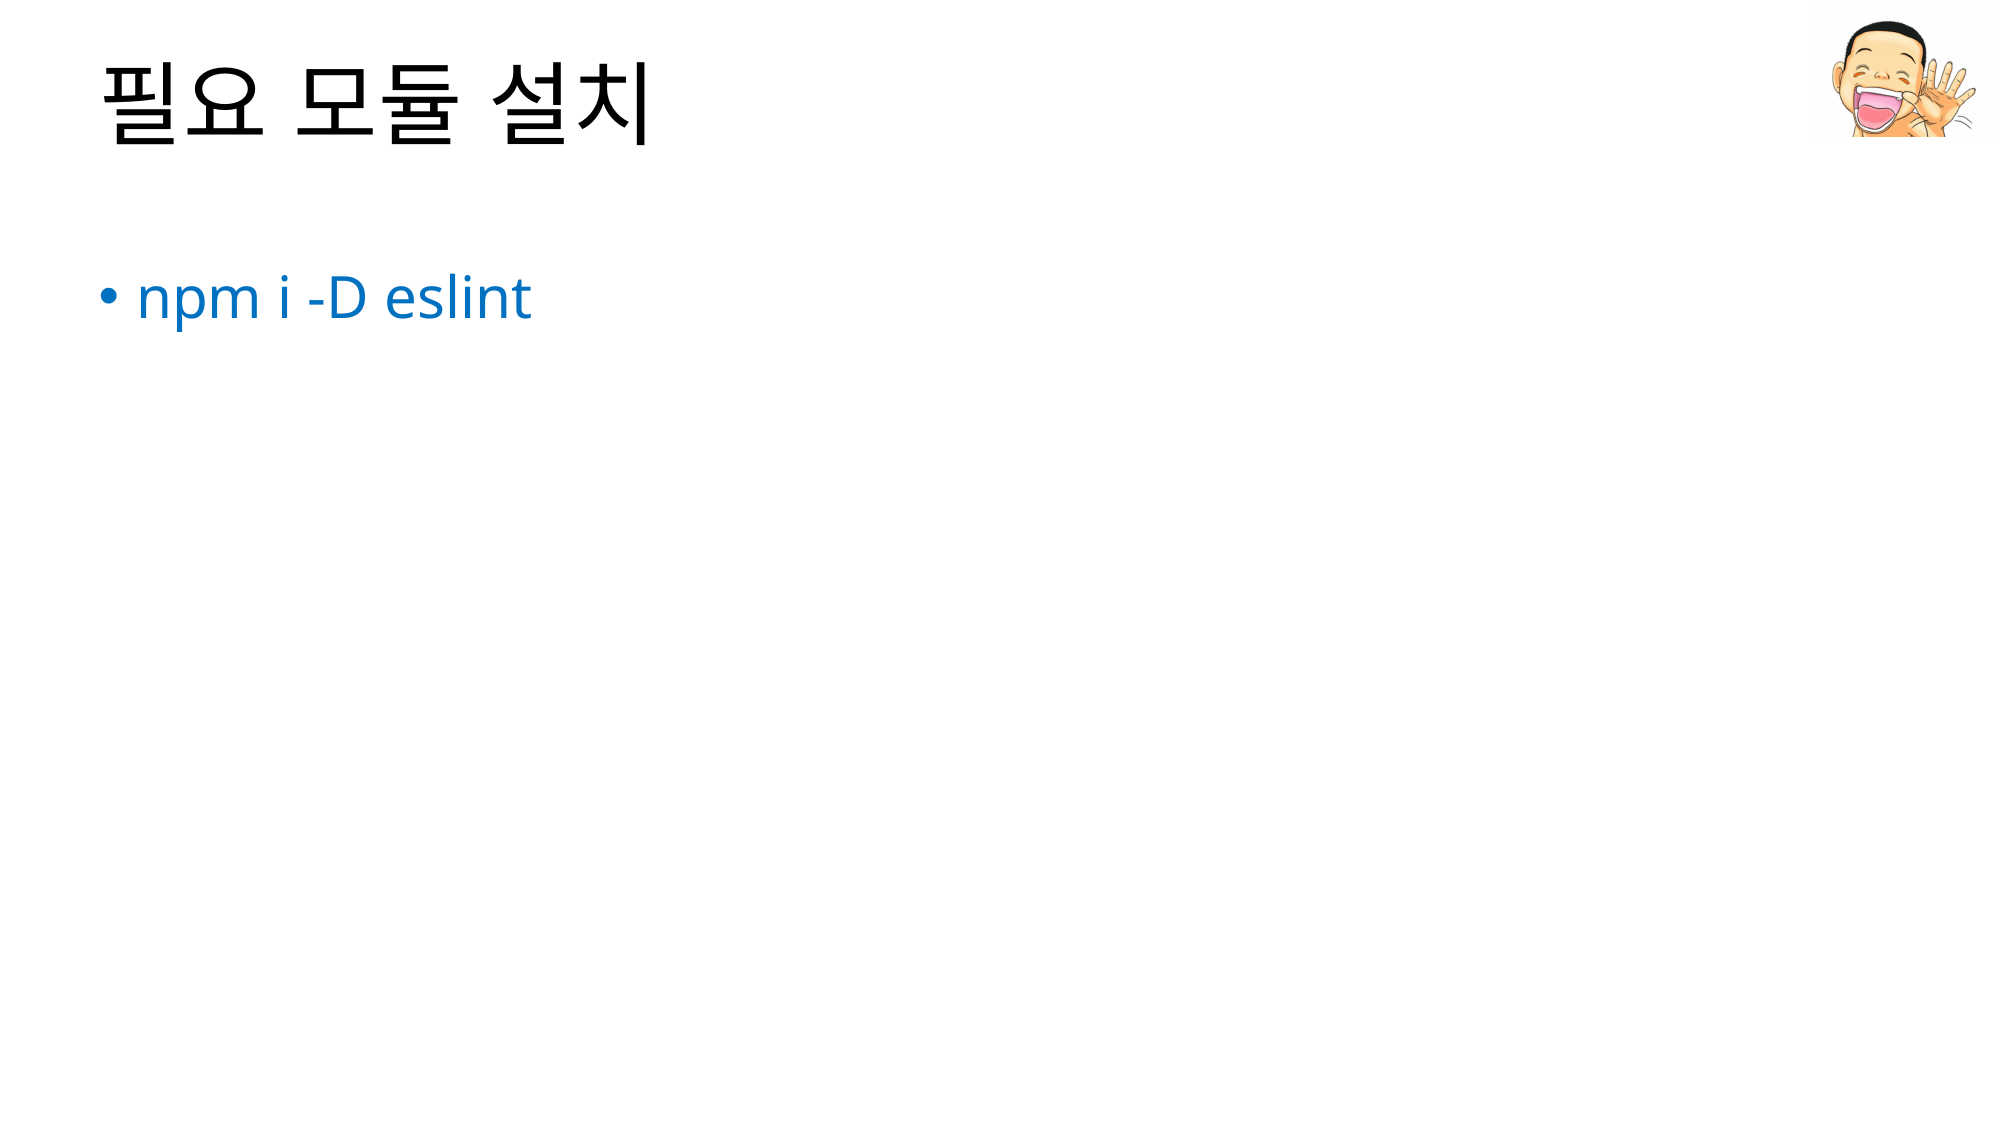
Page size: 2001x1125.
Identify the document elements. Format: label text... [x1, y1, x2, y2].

title 필요 모듈 설치 [83, 0, 1931, 217]
picture [1931, 0, 2000, 137]
list npm i -D eslint [83, 217, 1931, 1125]
